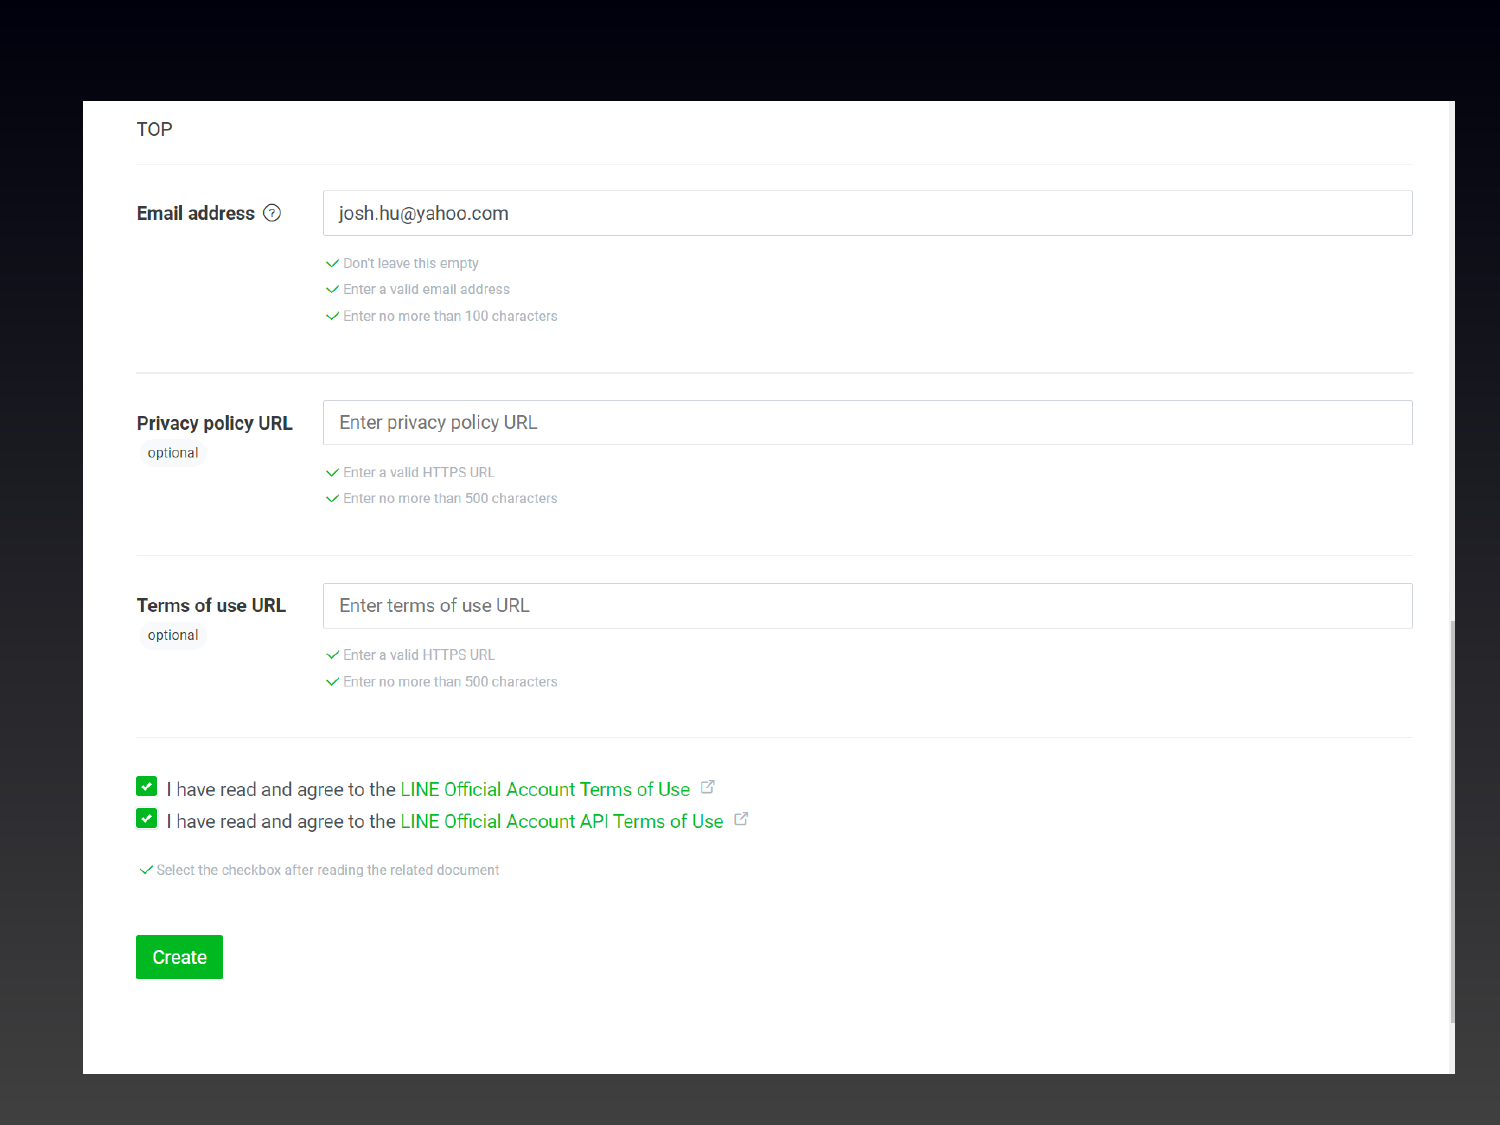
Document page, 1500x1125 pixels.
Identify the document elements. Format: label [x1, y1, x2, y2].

picture [83, 101, 1455, 1075]
